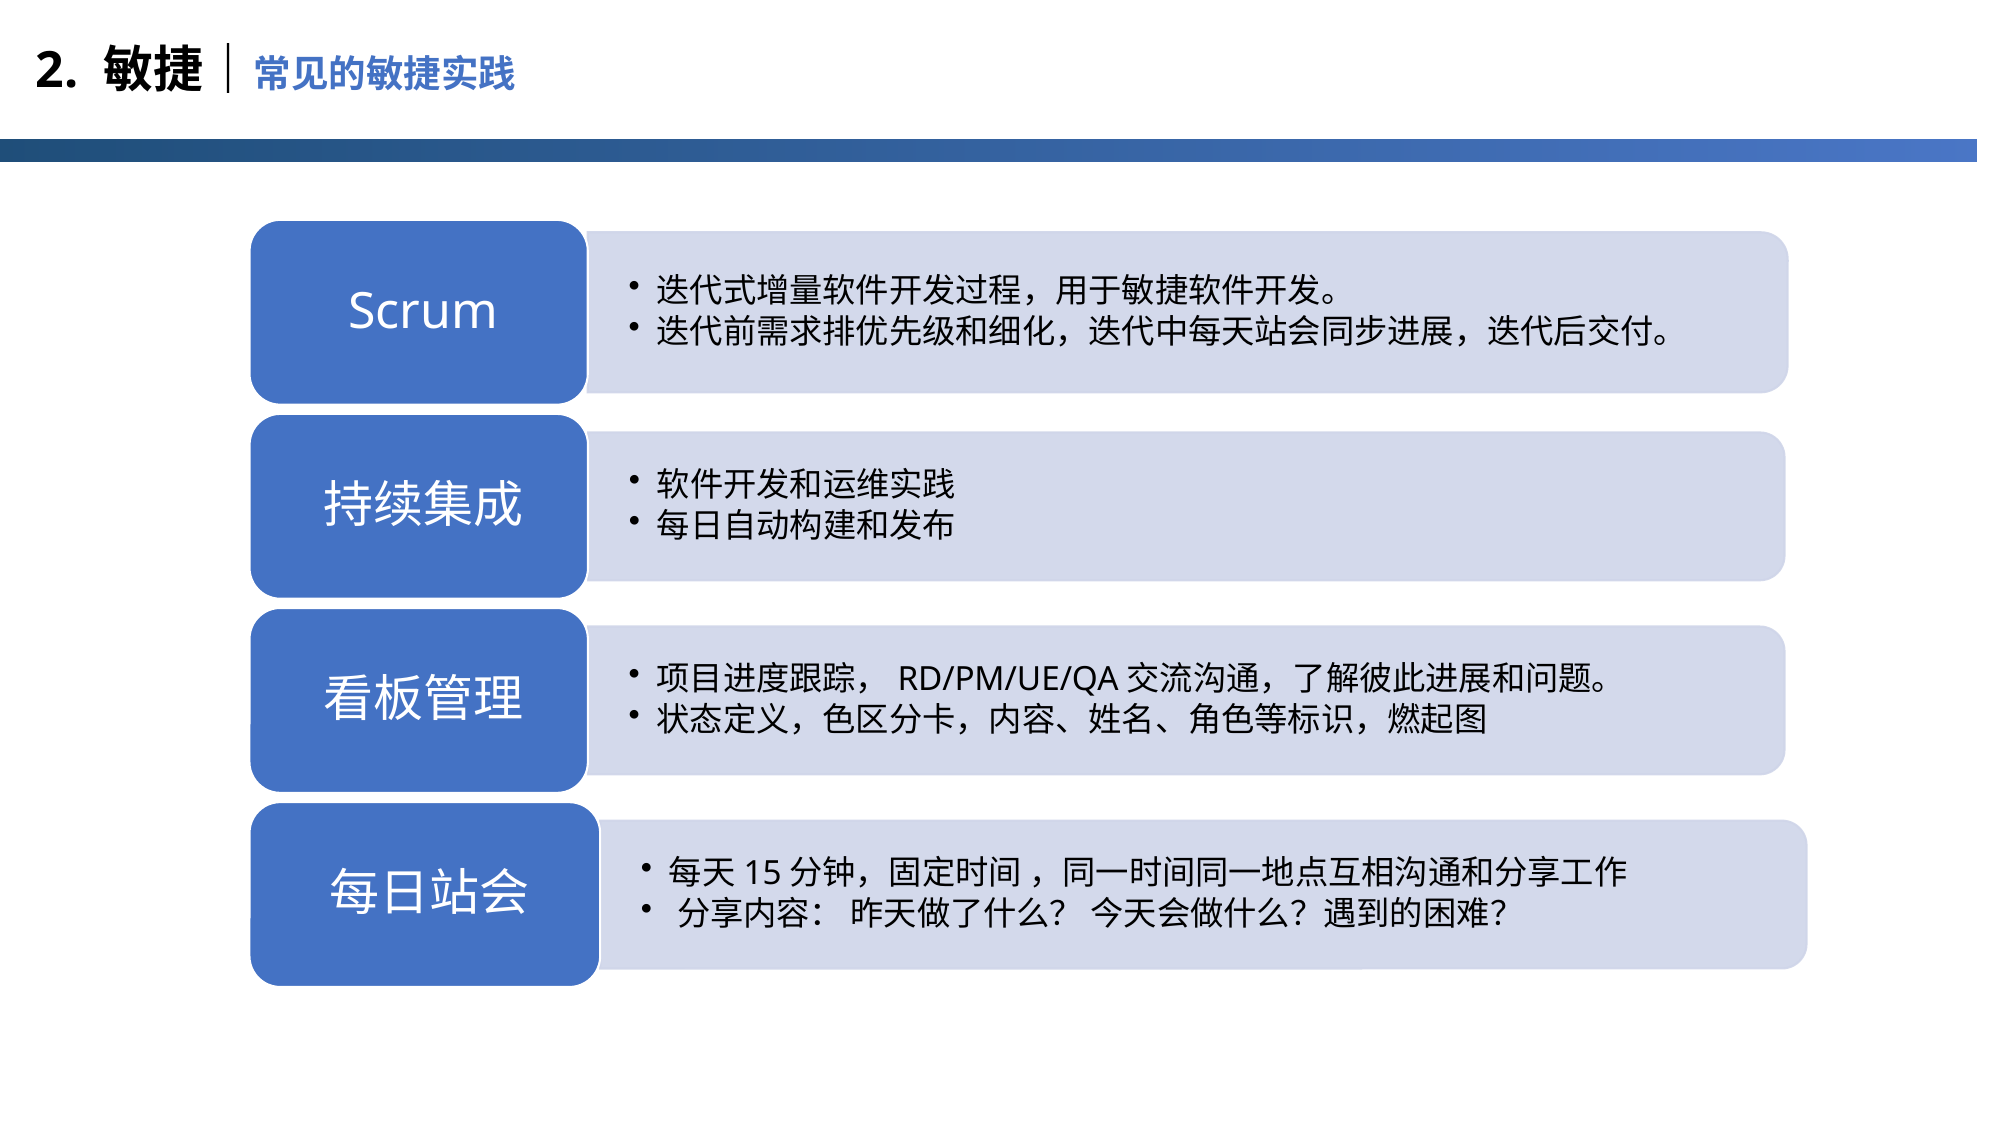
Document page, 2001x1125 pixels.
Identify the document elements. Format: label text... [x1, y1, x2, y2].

title 2. 敏捷｜常见的敏捷实践 [20, 3, 1977, 140]
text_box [215, 219, 1841, 988]
